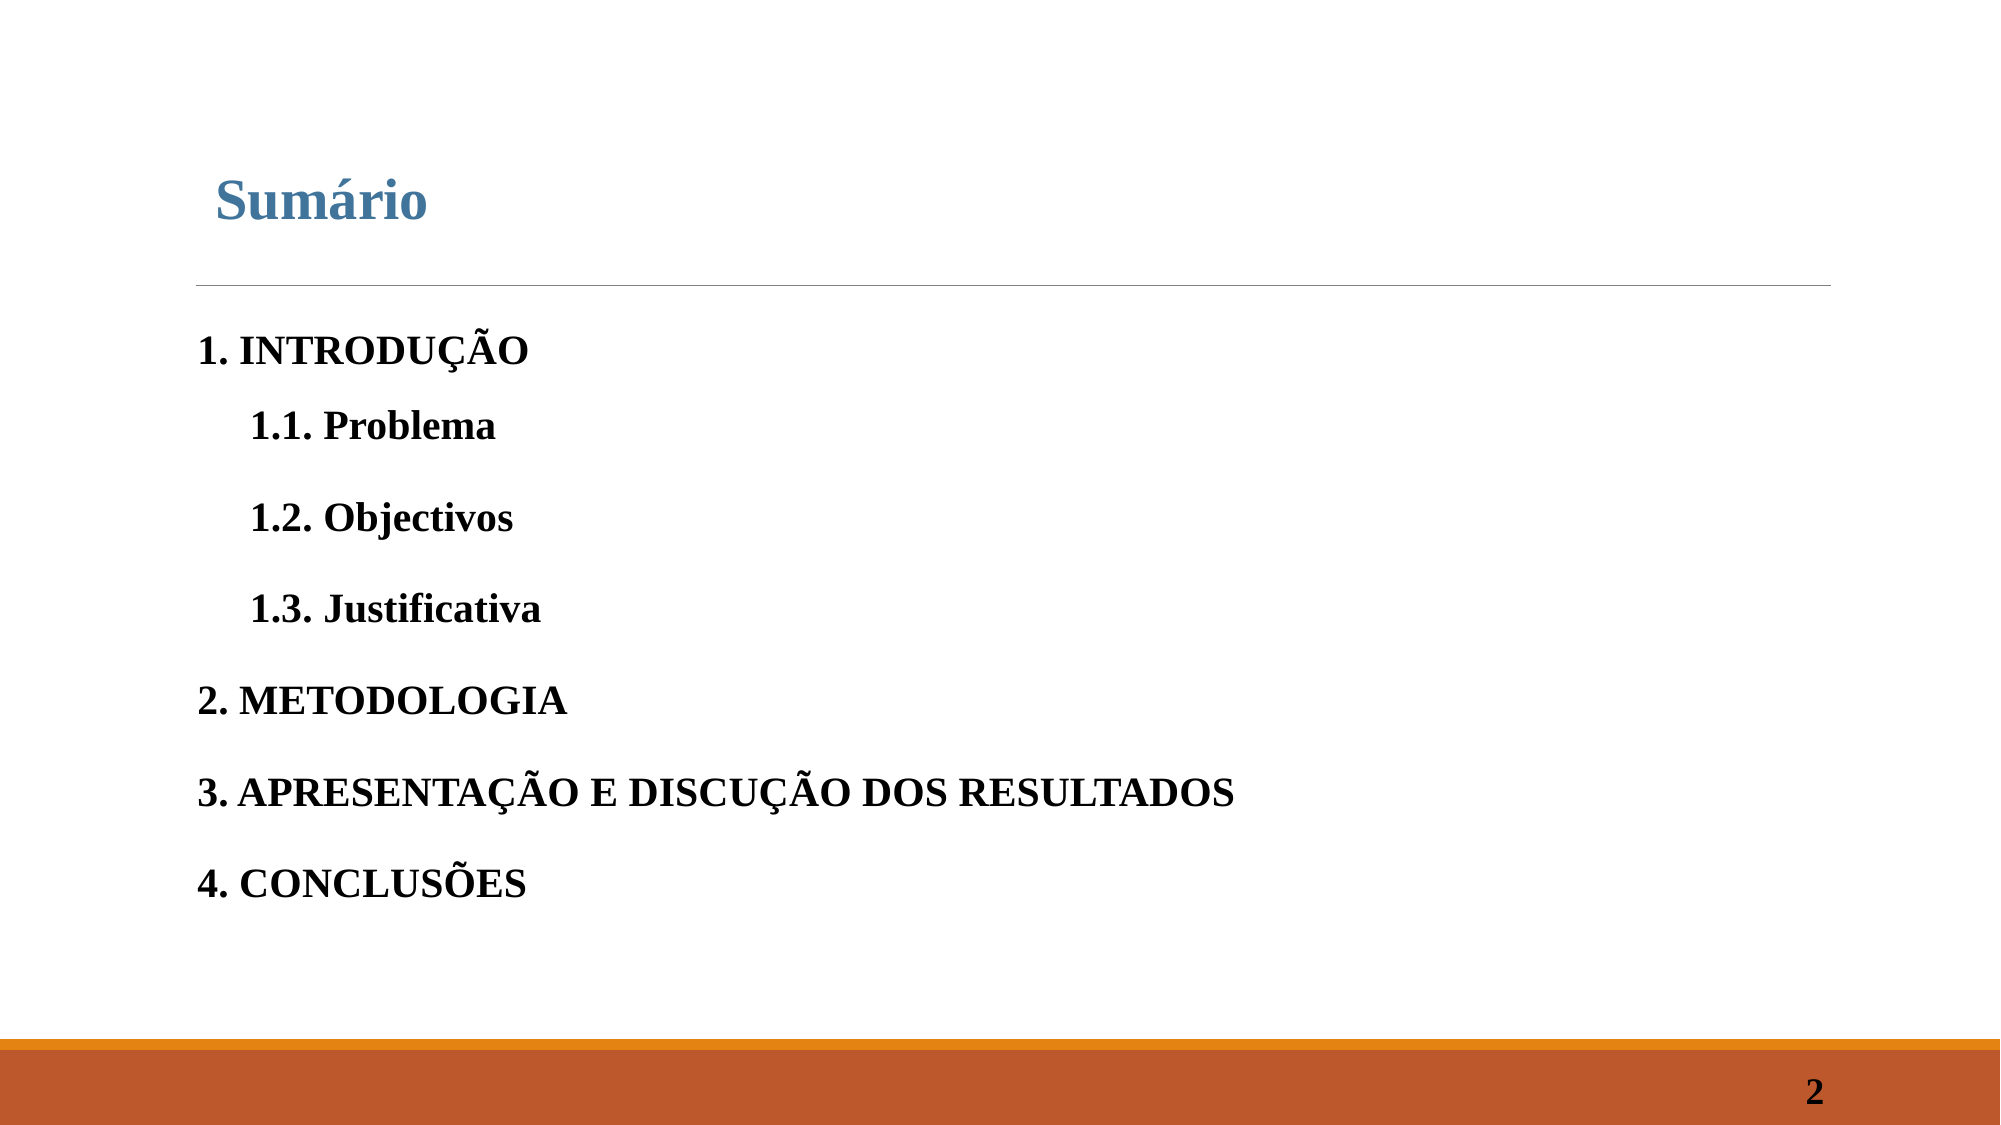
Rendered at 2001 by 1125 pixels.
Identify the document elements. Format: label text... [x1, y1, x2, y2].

text_box 1. INTRODUÇÃO 1.1. Problema 1.2. Objectivos 1.3. Justificativa 2. METODOLOGIA 3. APRESENTAÇÃO E DISCUÇÃO DOS RESULTADOS 4. CONCLUSÕES [182, 290, 1566, 914]
text_box Sumário [200, 154, 445, 239]
slide_number 2 [1624, 1059, 1840, 1120]
